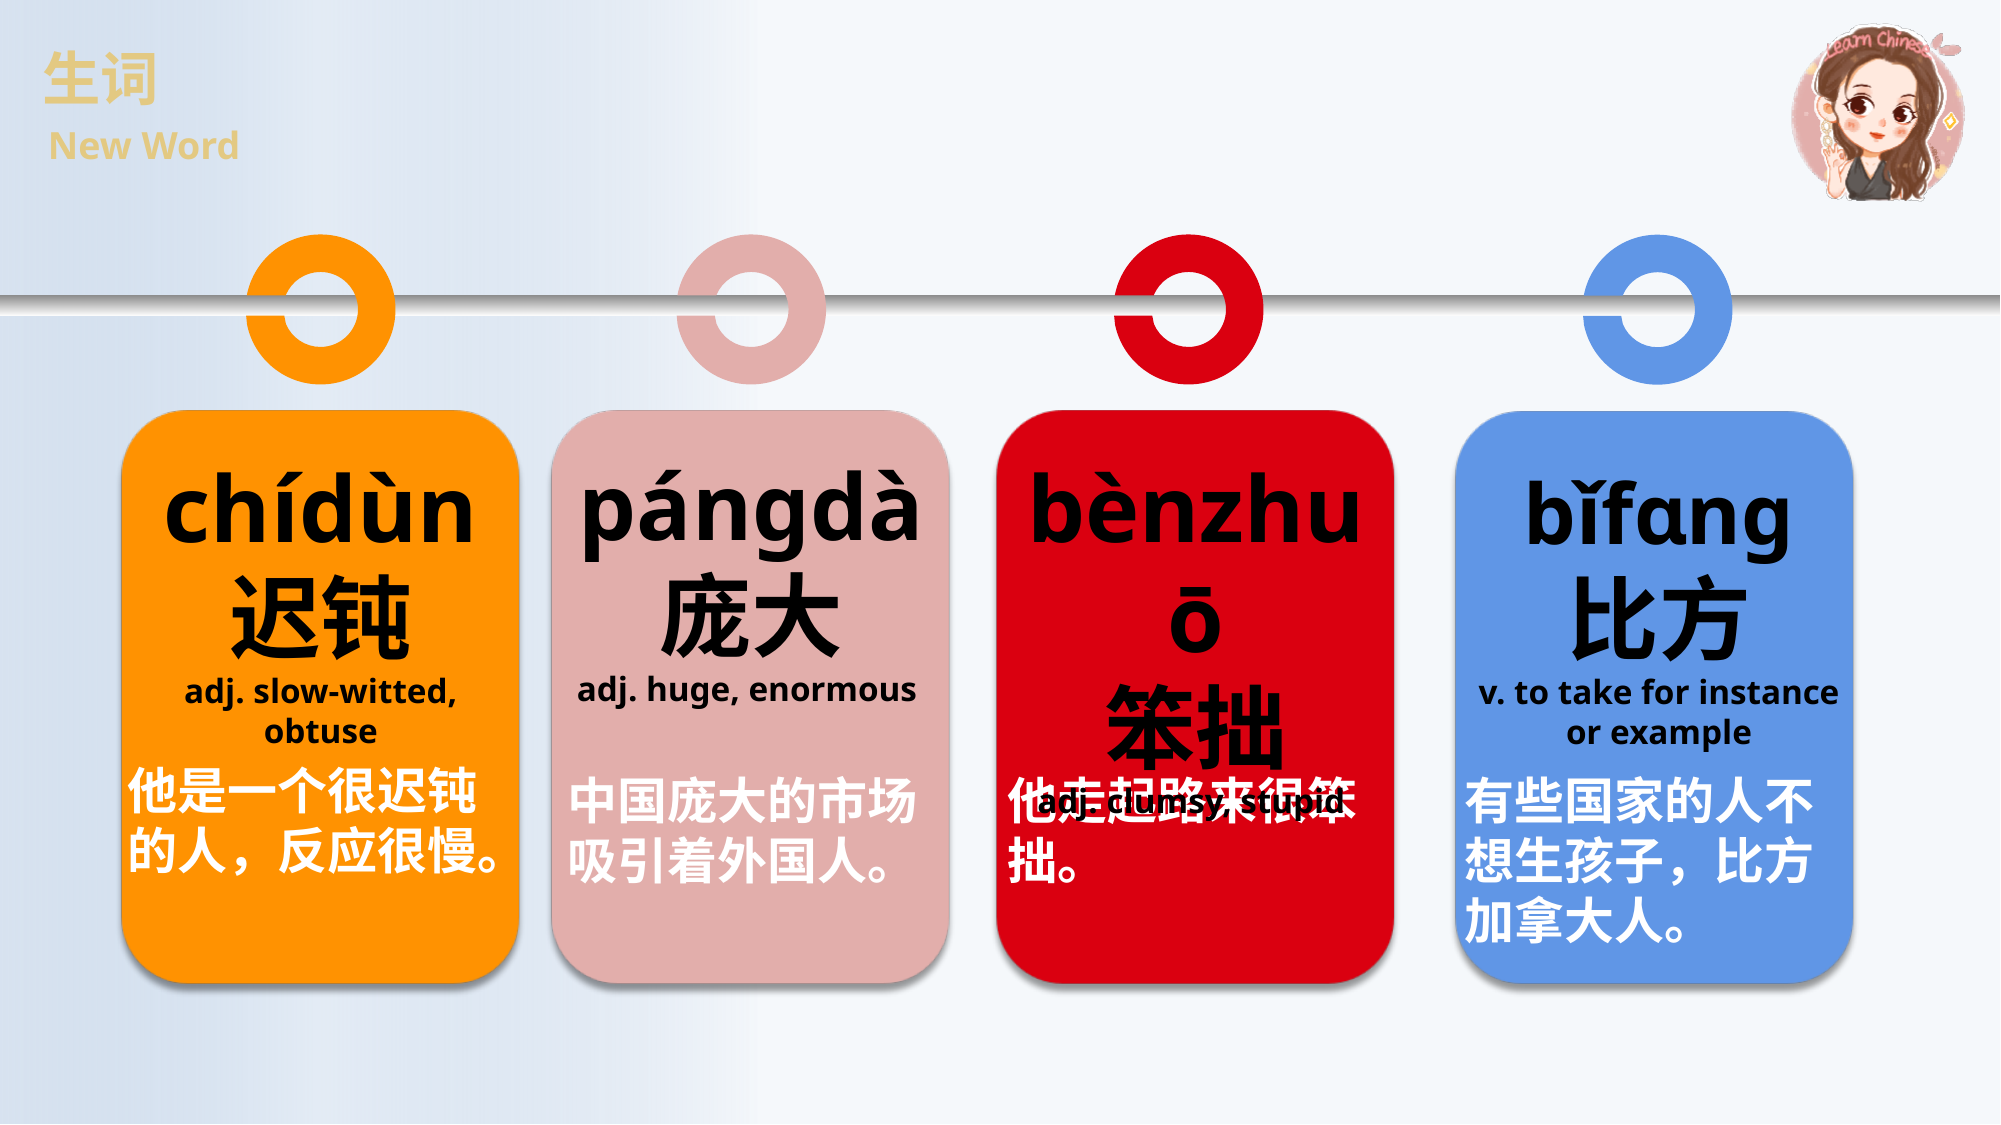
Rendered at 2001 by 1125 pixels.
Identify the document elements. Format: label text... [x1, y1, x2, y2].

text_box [988, 234, 1404, 1001]
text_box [113, 234, 529, 1001]
text_box [1404, 294, 1447, 317]
text_box [529, 294, 543, 317]
text_box 中国庞大的市场吸引着外国人。 [959, 762, 969, 897]
picture [0, 0, 2001, 1125]
text_box 生词 [27, 35, 174, 120]
text_box [1863, 294, 2000, 317]
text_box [543, 234, 959, 1001]
text_box [959, 294, 988, 317]
text_box New Word [33, 115, 256, 175]
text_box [1447, 234, 1863, 1001]
text_box [0, 294, 113, 317]
text_box 有些国家的人不想生孩子，比方加拿大人。 [1449, 762, 1866, 1017]
text_box bǐfɑnɡ 比方 v. to take for instance or example [1863, 454, 1867, 759]
text_box 他走起路来很笨拙。 [1404, 762, 1409, 897]
